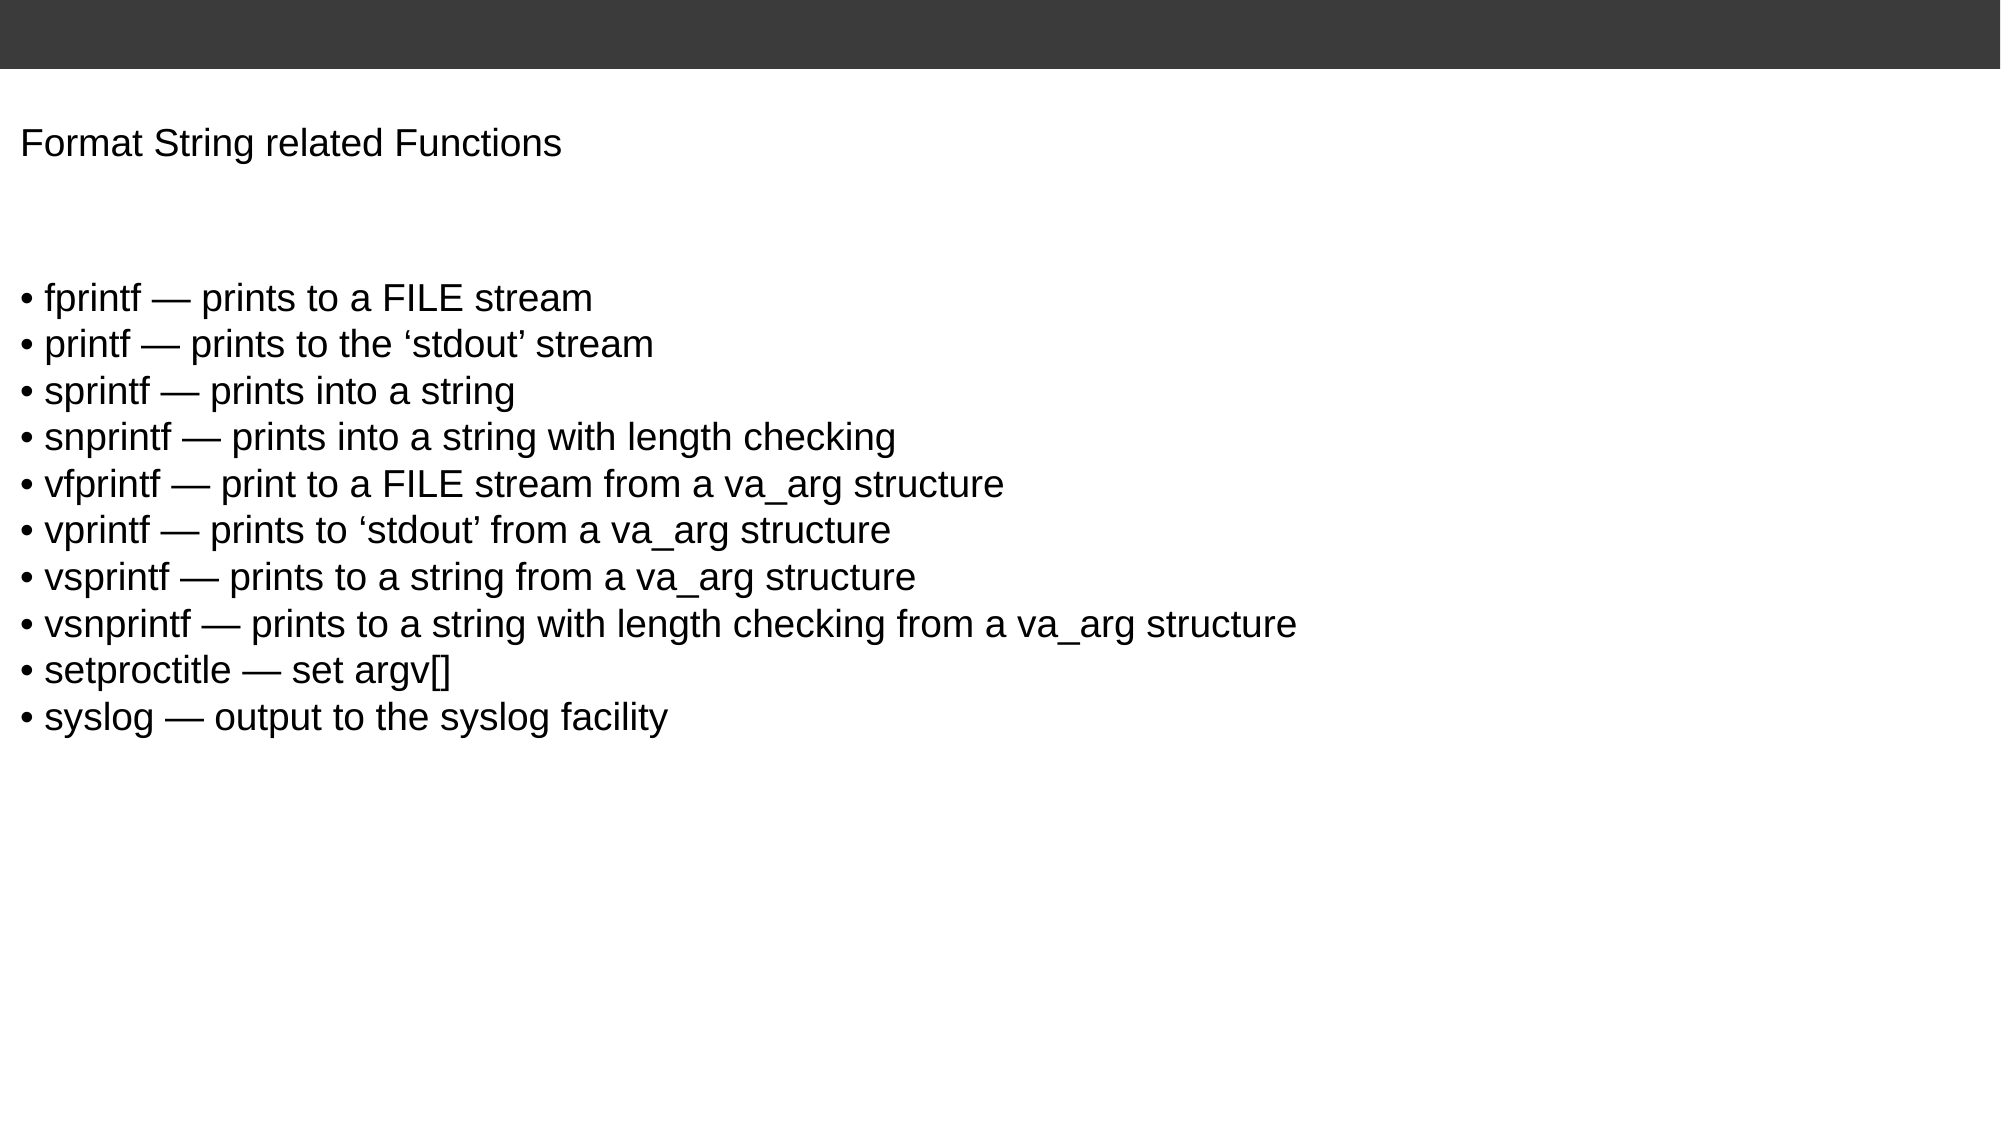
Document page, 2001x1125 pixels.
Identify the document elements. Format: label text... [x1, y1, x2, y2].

title Format String related Functions [0, 97, 1864, 223]
list • fprintf — prints to a FILE stream • printf — prints to the ‘stdout’ stream • sprintf — prints into a string • snprintf — prints into a string with length checking • vfprintf — print to a FILE stream from a va_arg structure • vprintf — prints to ‘stdout’ from a va_arg structure • vsprintf — prints to a string from a va_arg structure • vsnprintf — prints to a string with length checking from a va_arg structure • setproctitle — set argv[] • syslog — output to the syslog facility [0, 252, 1864, 1000]
